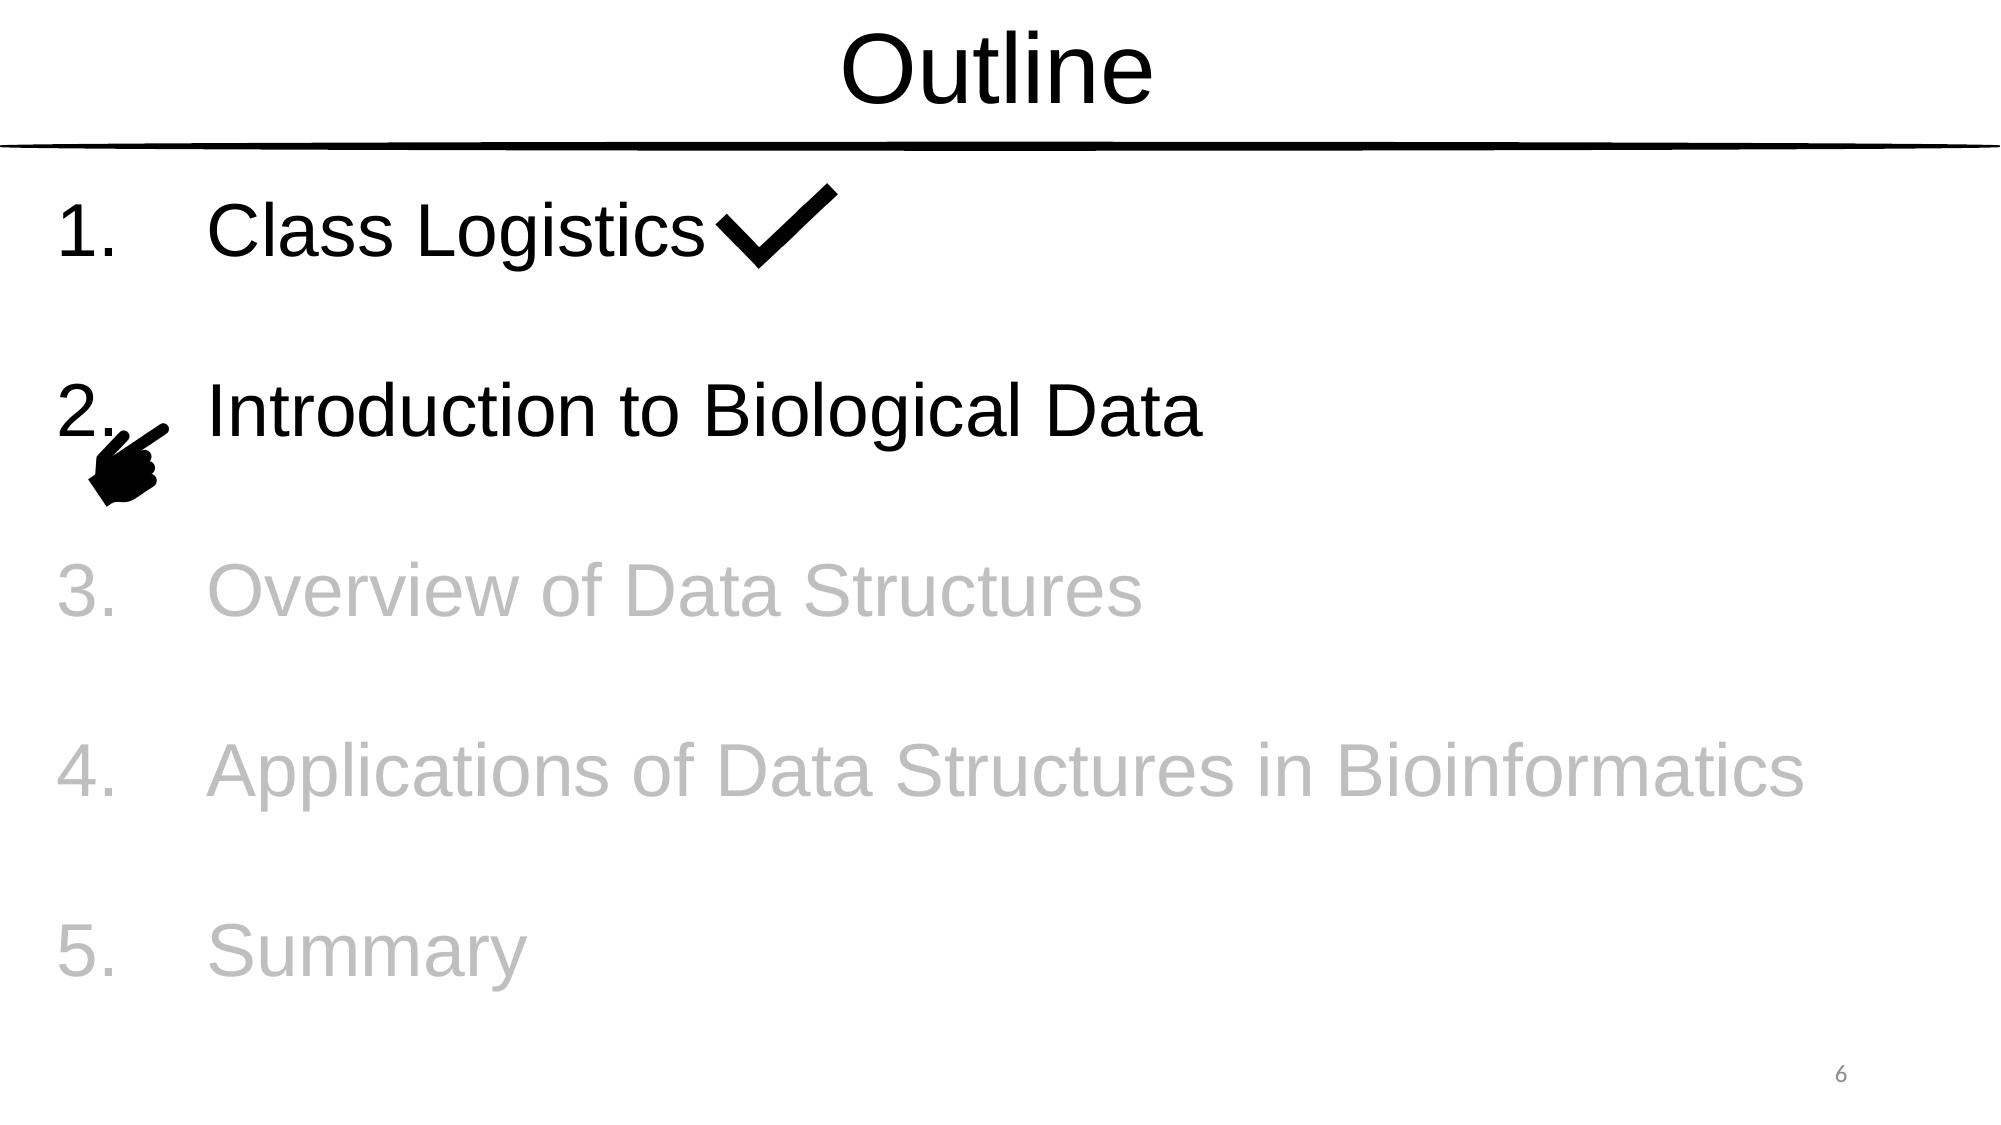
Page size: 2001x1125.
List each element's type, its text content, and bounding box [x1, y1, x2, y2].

slide_number 6 [1412, 1042, 1863, 1103]
picture [713, 162, 840, 289]
text_box Class Logistics Introduction to Biological Data Overview of Data Structures Applications of Data Structures in Bioinformatics Summary [42, 174, 1955, 999]
picture [58, 386, 209, 536]
text_box [0, 142, 2000, 150]
title Outline [135, 12, 1861, 131]
